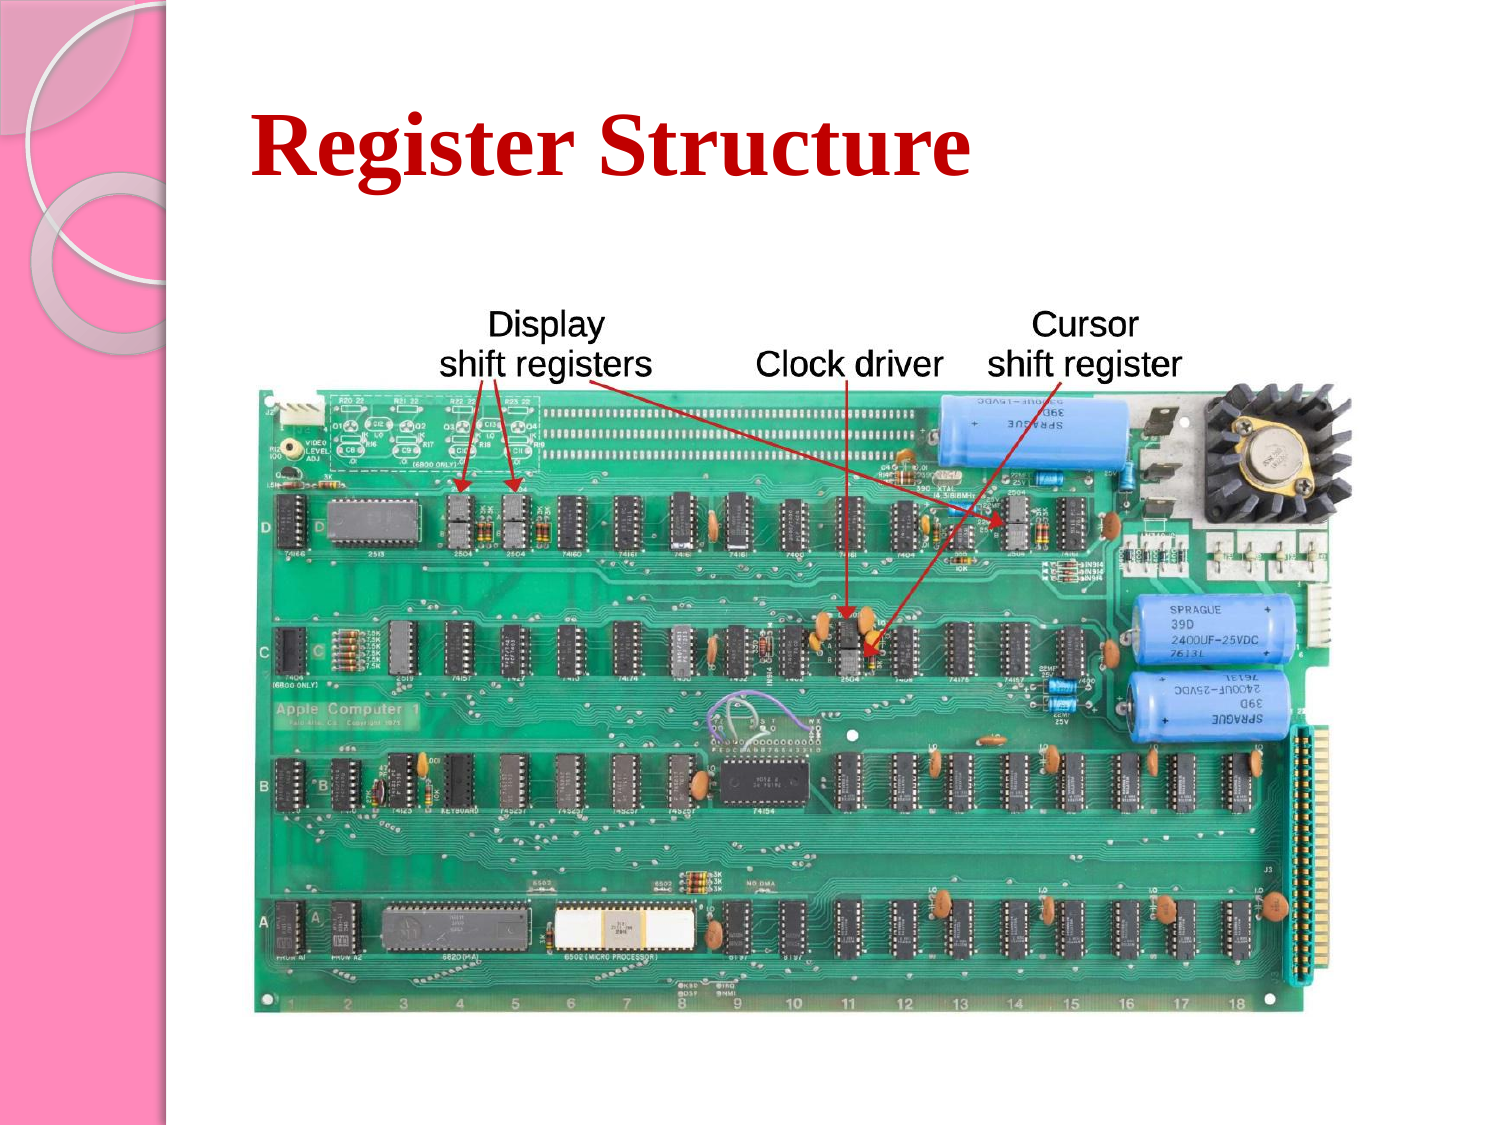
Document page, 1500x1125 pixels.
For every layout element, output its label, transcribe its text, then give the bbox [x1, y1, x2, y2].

title Register Structure [235, 45, 1466, 233]
picture [241, 302, 1359, 1018]
